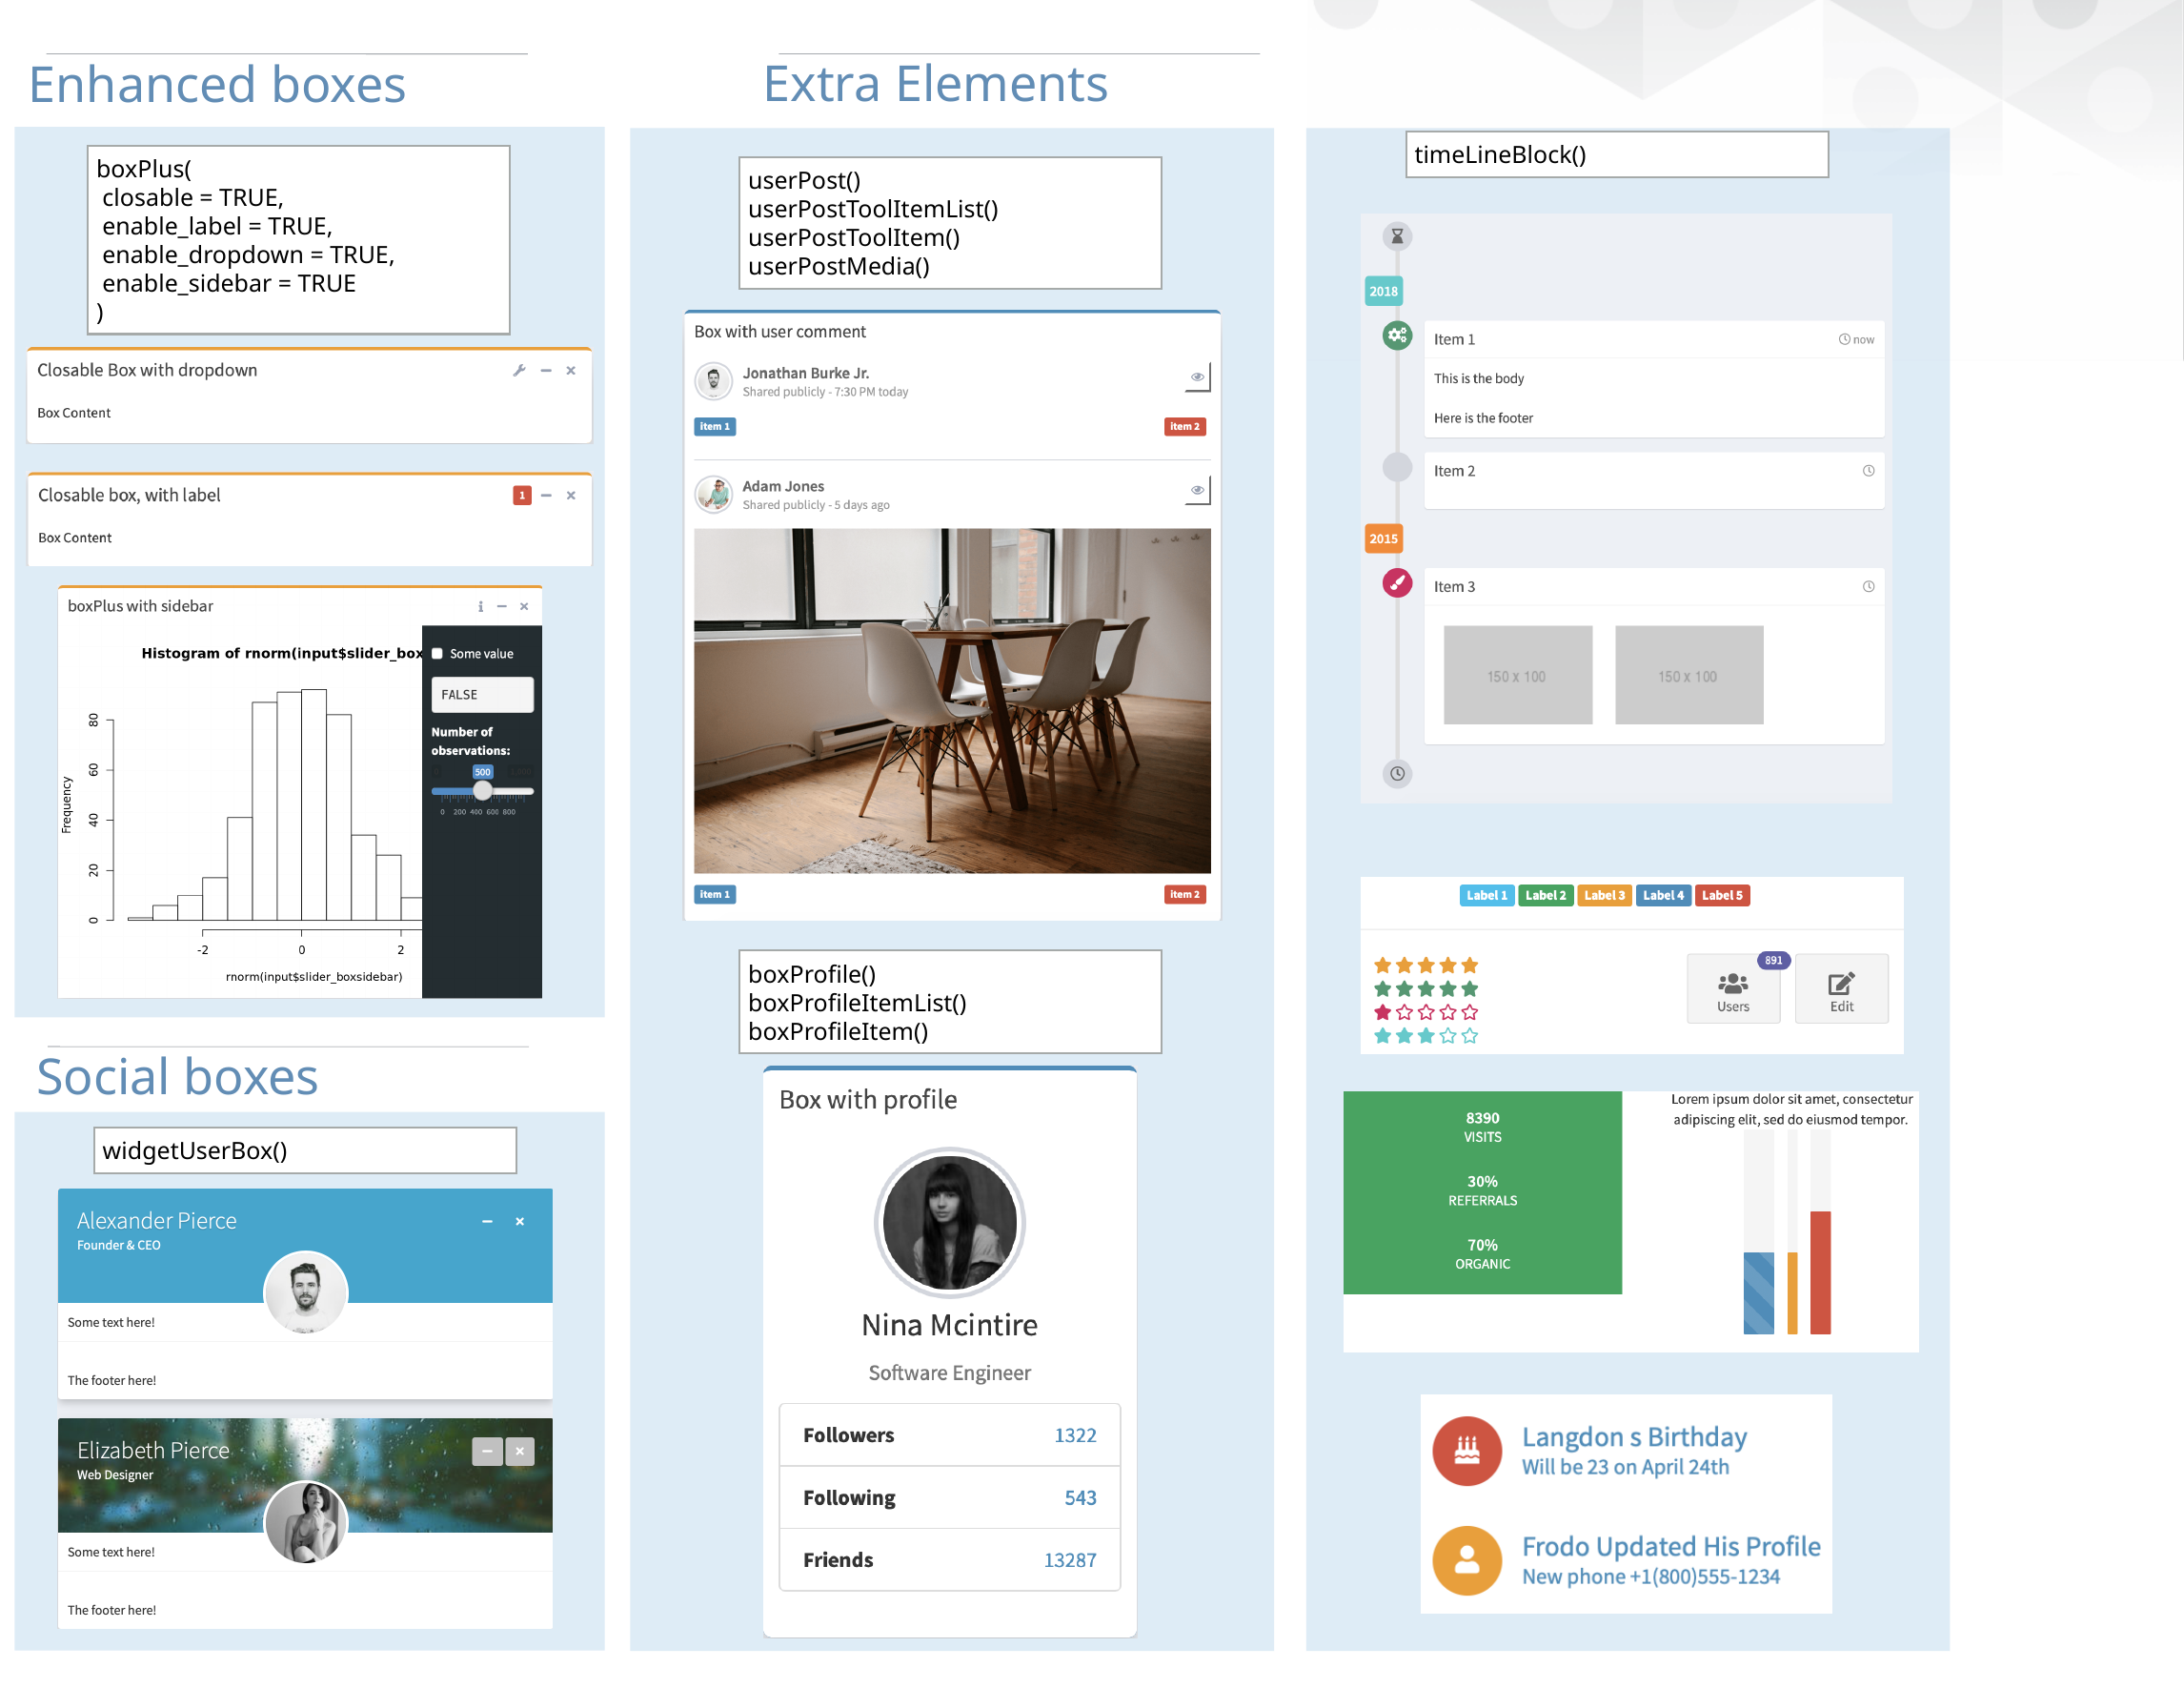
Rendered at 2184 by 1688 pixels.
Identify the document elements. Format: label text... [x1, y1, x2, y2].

picture [26, 471, 594, 567]
text_box boxProfile() boxProfileItemList() boxProfileItem() [739, 950, 1163, 1053]
text_box boxPlus( closable = TRUE, enable_label = TRUE, enable_dropdown = TRUE, enable_sidebar = TRUE ) [88, 146, 511, 335]
text_box [1305, 399, 1951, 1652]
picture [1343, 1091, 1919, 1353]
picture [57, 1189, 553, 1629]
text_box Social boxes [34, 1054, 323, 1107]
text_box userPost() userPostToolItemList() userPostToolItem() userPostMedia() [739, 157, 1163, 289]
picture [682, 310, 1223, 921]
text_box widgetUserBox() [93, 1127, 516, 1173]
picture [57, 583, 542, 999]
text_box Extra Elements [760, 61, 1112, 113]
text_box [14, 1111, 605, 1651]
text_box [630, 128, 1275, 1652]
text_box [1307, 0, 2184, 397]
picture [1420, 1394, 1832, 1614]
picture [1361, 214, 1892, 803]
picture [763, 1066, 1139, 1639]
picture [1361, 876, 1904, 1054]
text_box Enhanced boxes [26, 62, 410, 114]
picture [26, 347, 594, 445]
text_box [14, 127, 605, 1018]
